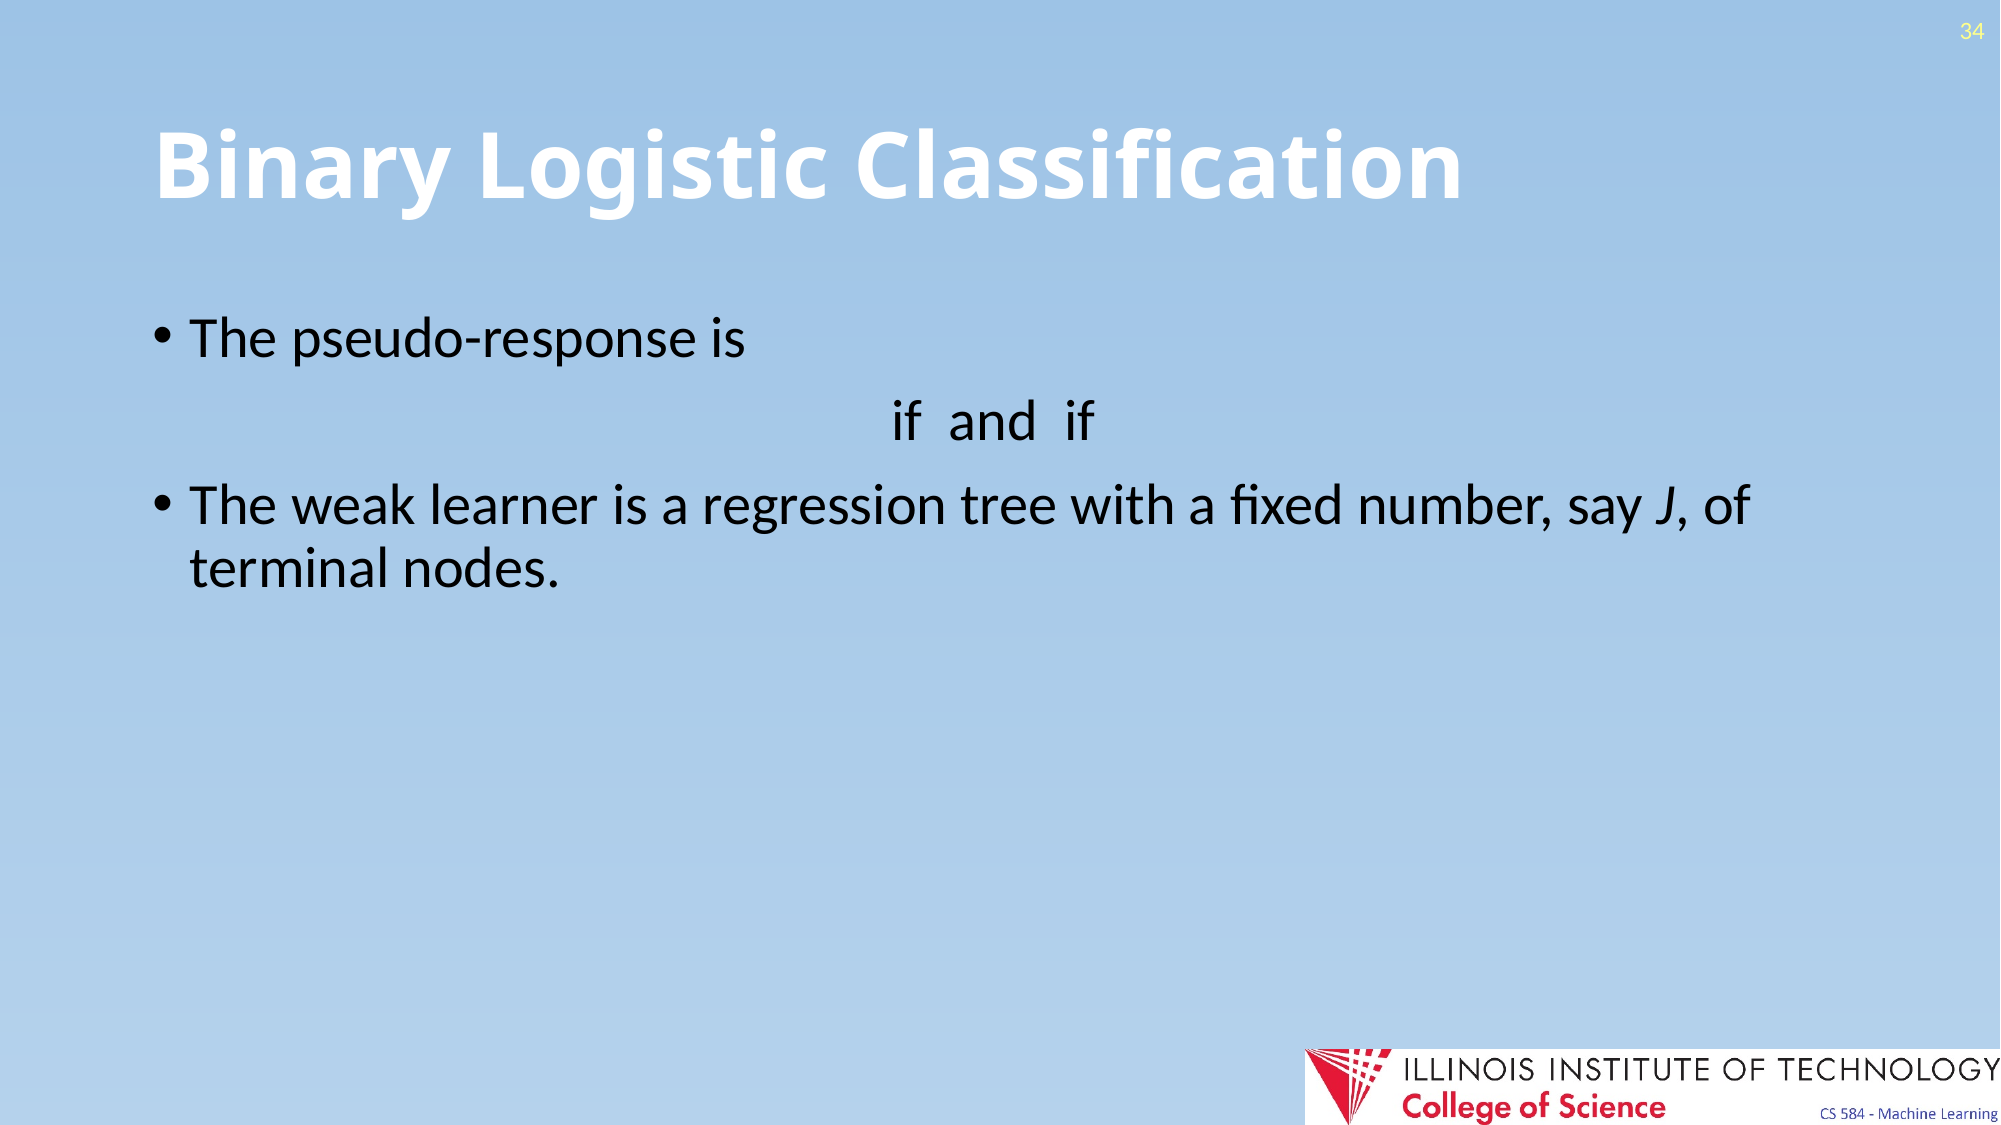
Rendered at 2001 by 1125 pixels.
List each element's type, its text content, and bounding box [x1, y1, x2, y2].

slide_number 34 [1550, 0, 2000, 60]
picture [1305, 1049, 2000, 1125]
title Binary Logistic Classification [137, 59, 1863, 278]
